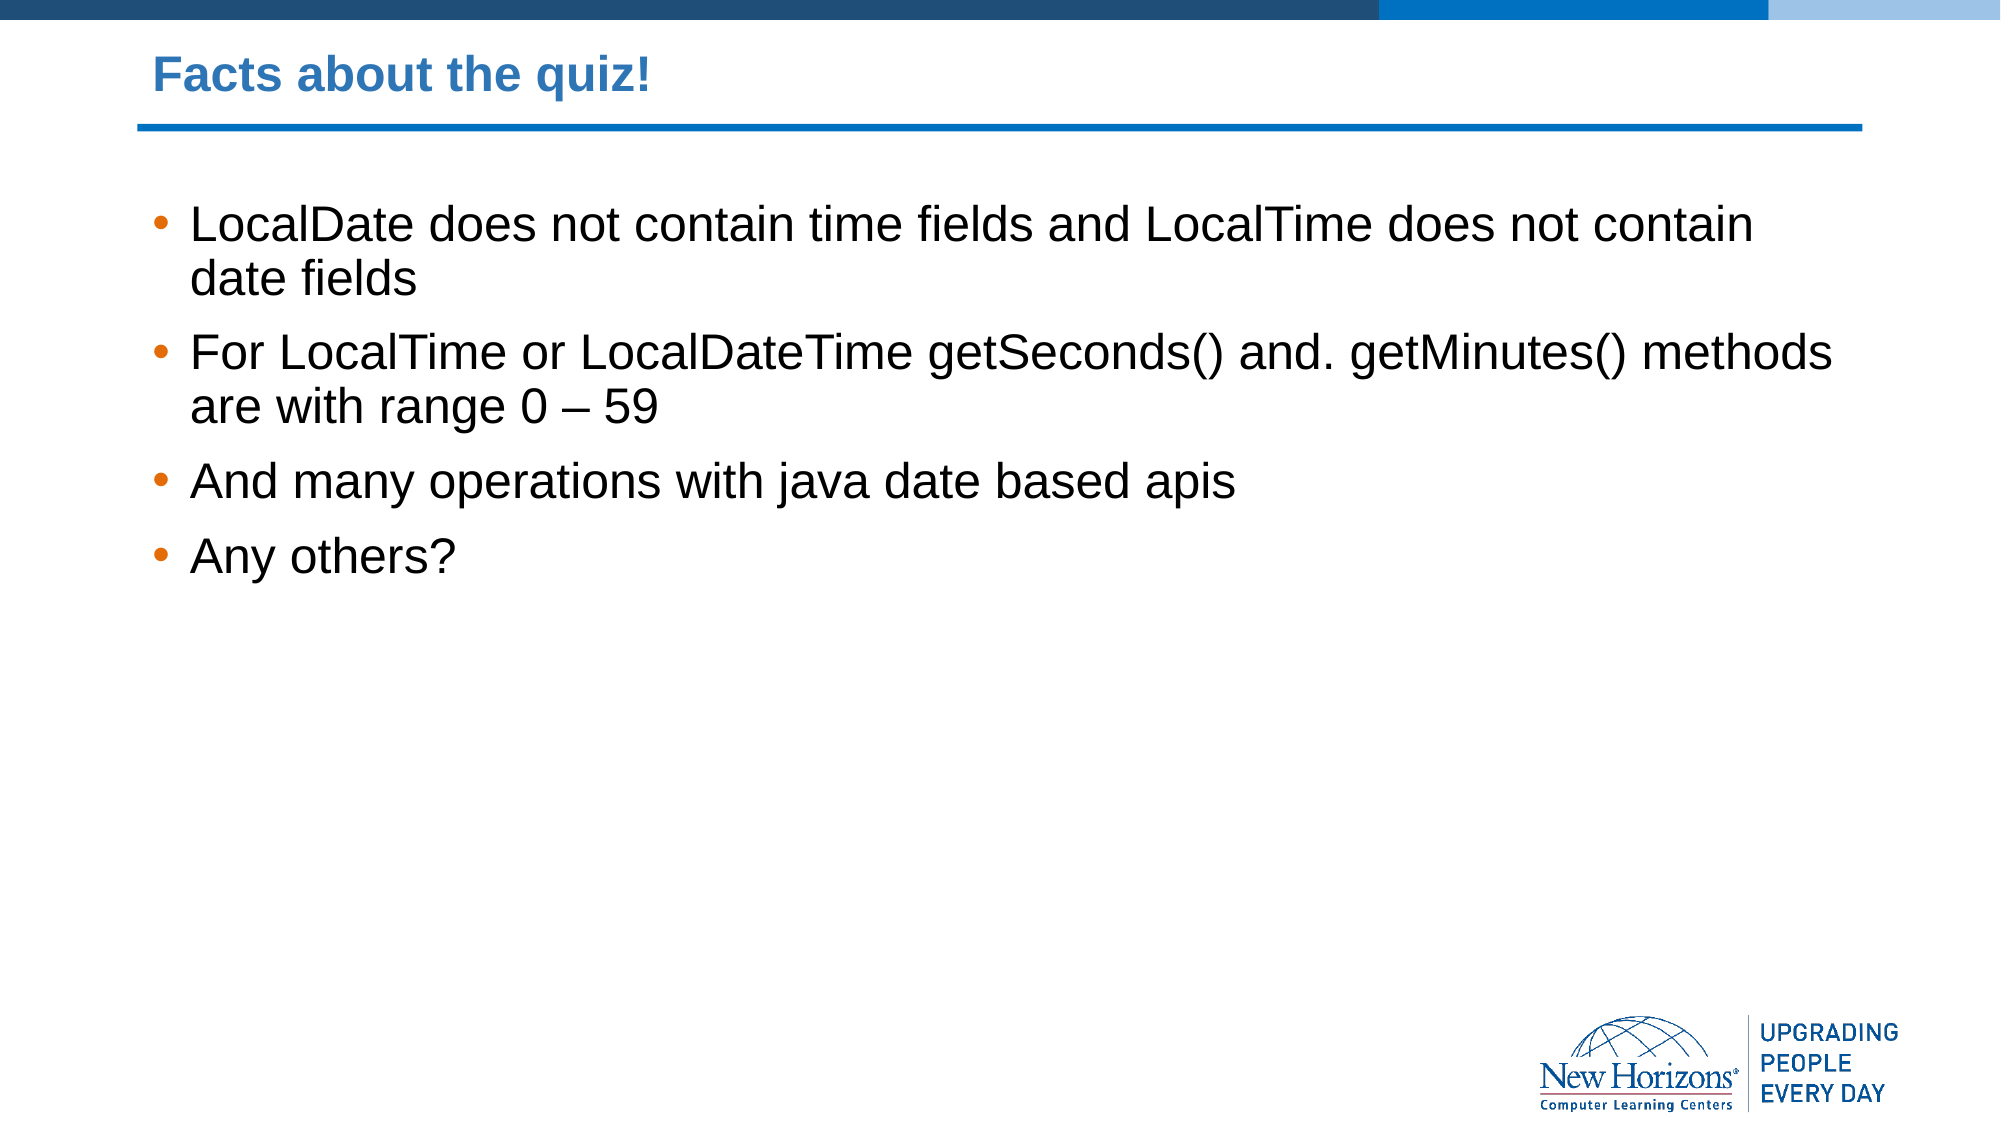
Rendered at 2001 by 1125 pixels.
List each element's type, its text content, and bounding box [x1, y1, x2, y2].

title Facts about the quiz! [137, 36, 1863, 115]
picture [1537, 1010, 1904, 1114]
list LocalDate does not contain time fields and LocalTime does not contain date fields For LocalTime or LocalDateTime getSeconds() and. getMinutes() methods are with range 0 – 59 And many operations with java date based apis Any others? [137, 190, 1863, 1013]
